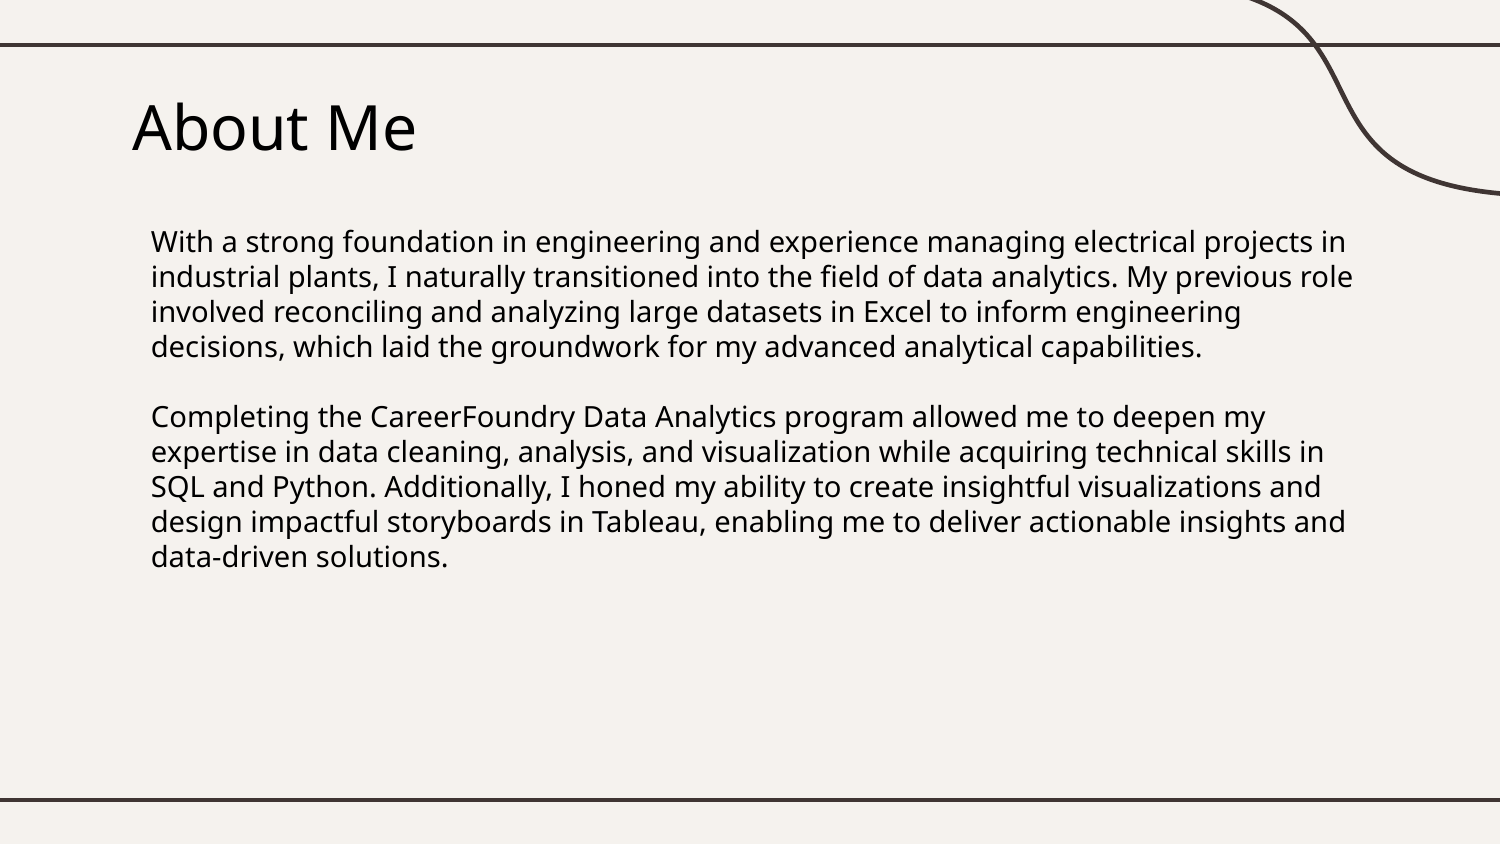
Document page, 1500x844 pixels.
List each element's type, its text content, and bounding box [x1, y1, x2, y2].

title About Me [116, 72, 890, 167]
list With a strong foundation in engineering and experience managing electrical projects in industrial plants, I naturally transitioned into the field of data analytics. My previous role involved reconciling and analyzing large datasets in Excel to inform engineering decisions, which laid the groundwork for my advanced analytical capabilities. Completing the CareerFoundry Data Analytics program allowed me to deepen my expertise in data cleaning, analysis, and visualization while acquiring technical skills in SQL and Python. Additionally, I honed my ability to create insightful visualizations and design impactful storyboards in Tableau, enabling me to deliver actionable insights and data-driven solutions. [116, 208, 1383, 750]
